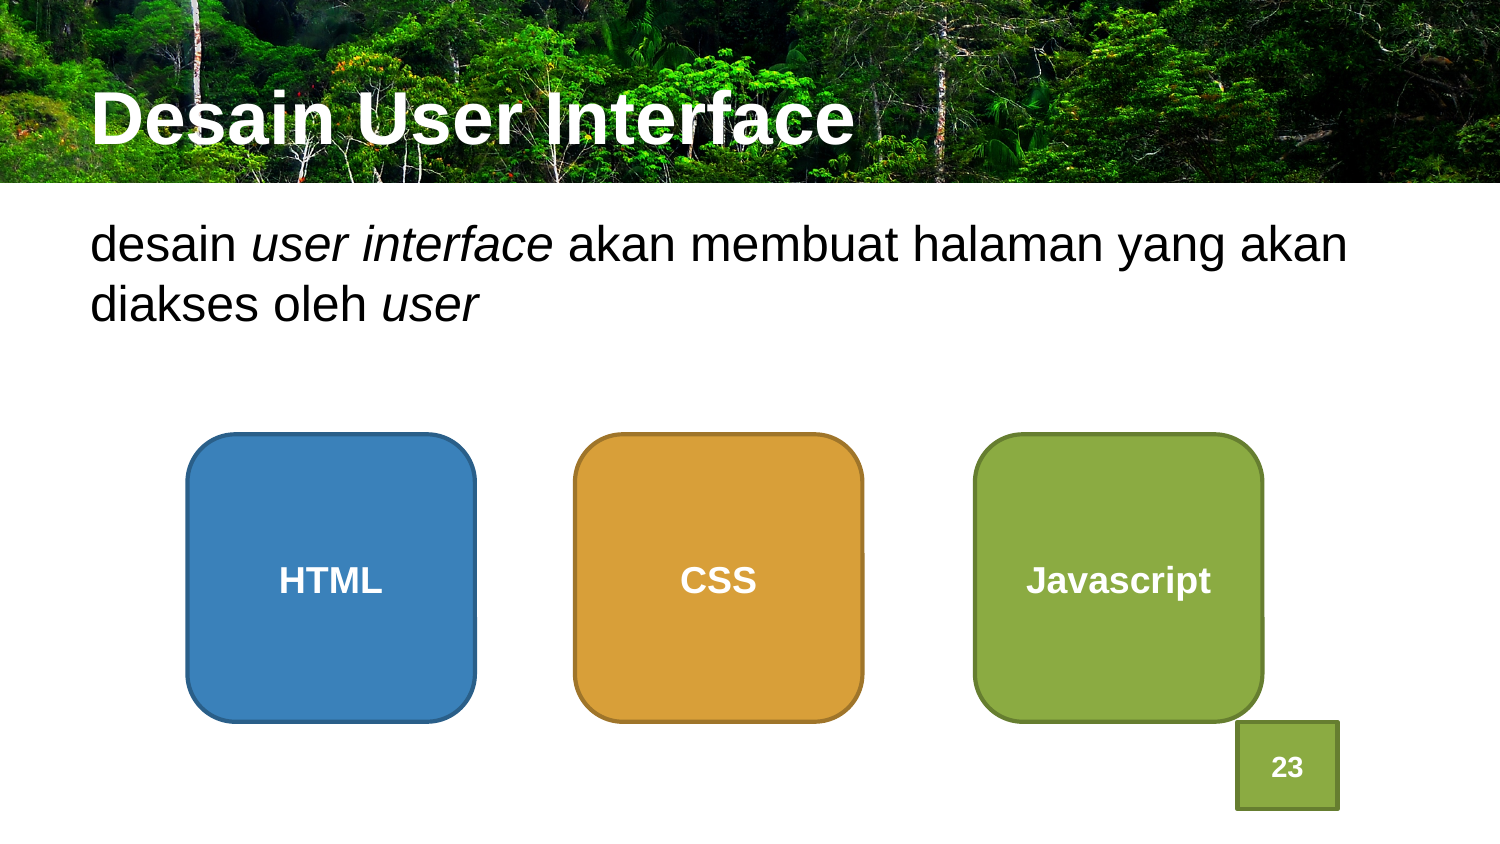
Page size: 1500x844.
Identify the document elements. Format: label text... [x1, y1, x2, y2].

text_box Javascript [972, 432, 1265, 724]
text_box HTML [185, 432, 478, 724]
picture [0, 0, 1500, 183]
list desain user interface akan membuat halaman yang akan diakses oleh user [75, 196, 1425, 808]
text_box 23 [1235, 720, 1340, 811]
text_box CSS [572, 432, 865, 724]
